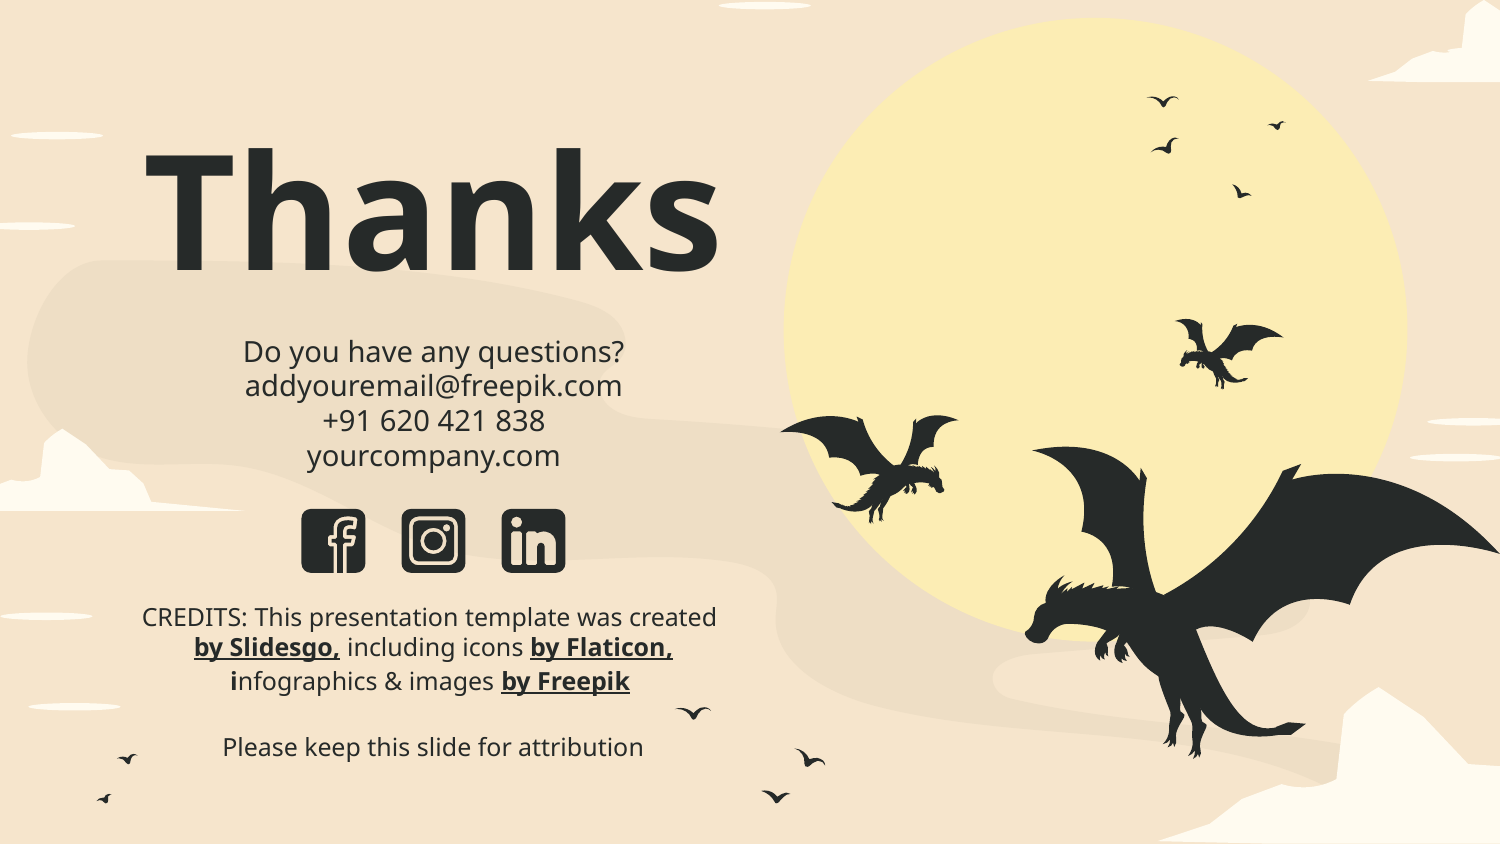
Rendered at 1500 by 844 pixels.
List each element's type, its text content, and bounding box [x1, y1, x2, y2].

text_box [301, 508, 366, 574]
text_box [401, 508, 466, 574]
title Thanks [118, 93, 750, 317]
text_box Please keep this slide for attribution [117, 724, 750, 770]
text_box [501, 508, 566, 573]
subtitle Do you have any questions? addyouremail@freepik.com +91 620 421 838 yourcompany.com [118, 317, 750, 481]
